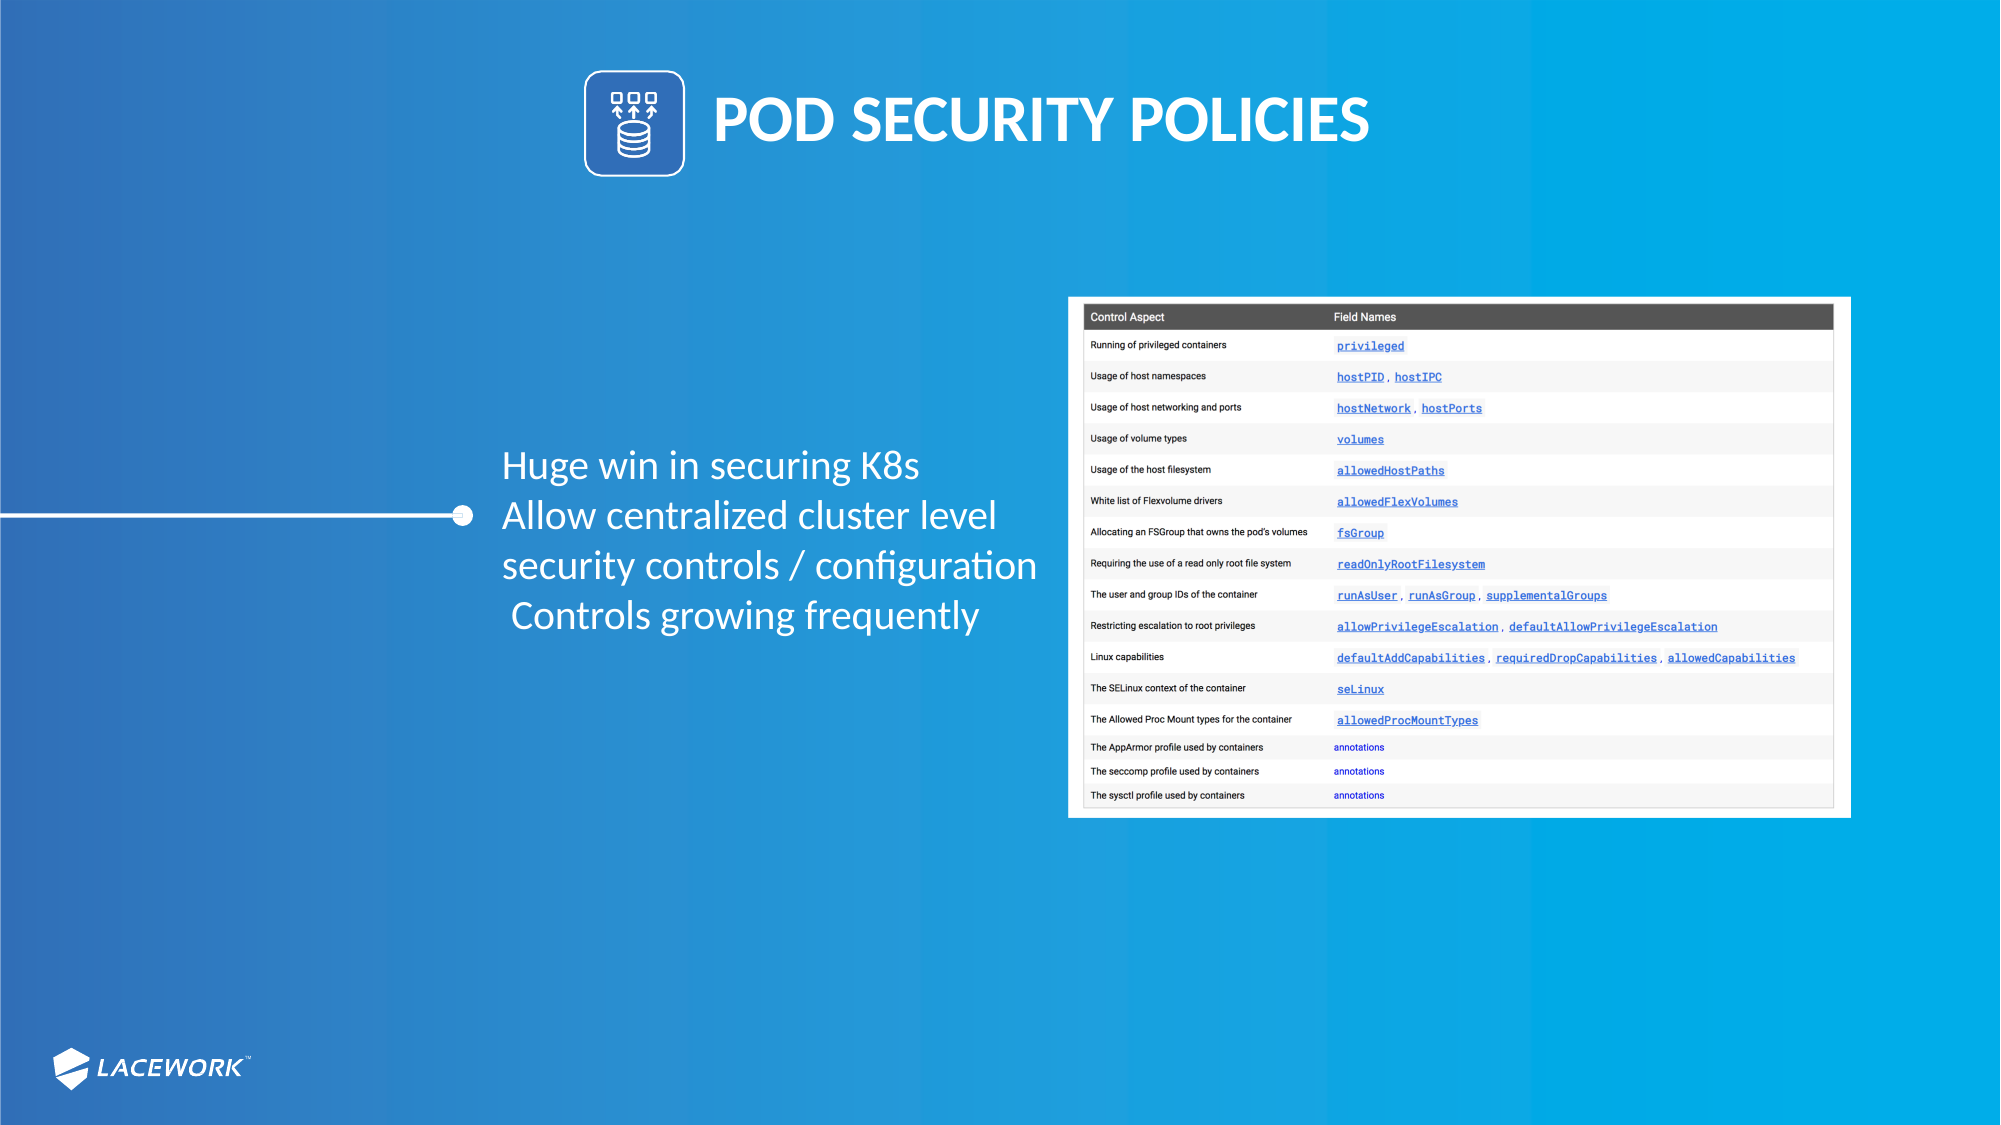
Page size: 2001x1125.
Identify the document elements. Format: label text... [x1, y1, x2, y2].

text_box [610, 92, 657, 158]
text_box Huge win in securing K8s Allow centralized cluster level security controls / configuration Controls growing frequently [499, 435, 1045, 638]
picture [0, 0, 1326, 1125]
text_box [1068, 296, 1851, 818]
text_box [585, 71, 684, 176]
text_box [0, 505, 474, 526]
title POD SECURITY POLICIES [711, 72, 1376, 263]
